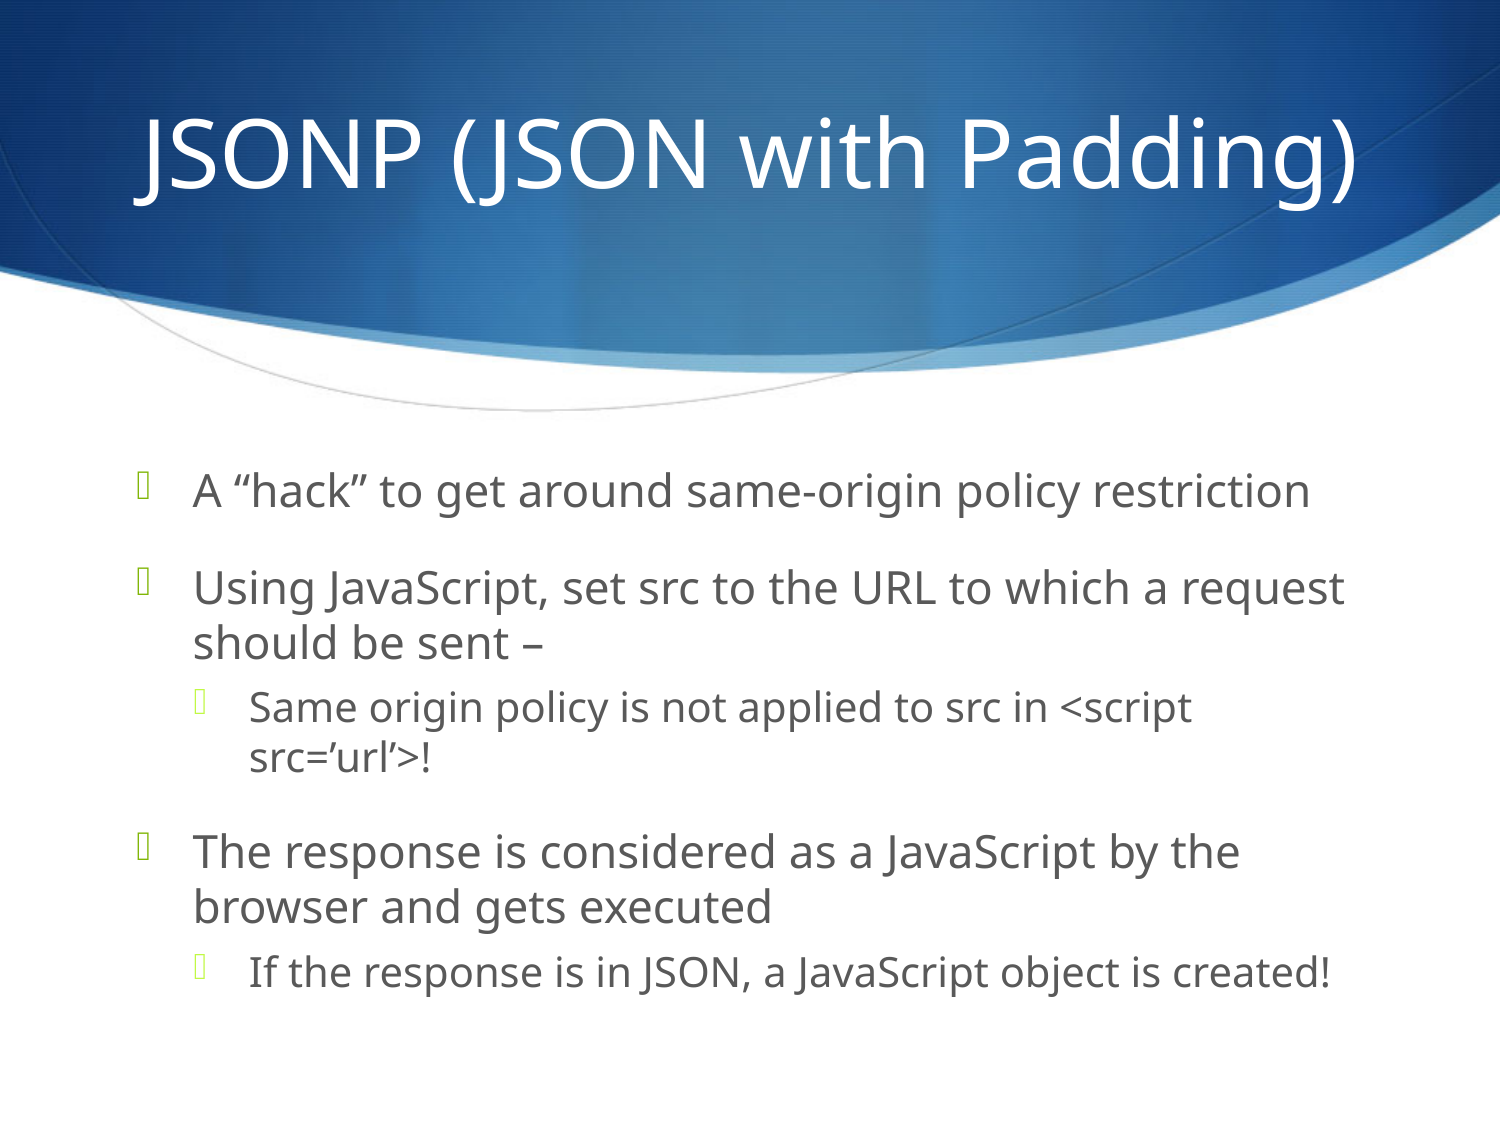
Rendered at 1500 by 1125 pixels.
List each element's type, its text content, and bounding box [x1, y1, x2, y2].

title JSONP (JSON with Padding) [75, 56, 1425, 245]
picture [0, 0, 1500, 1125]
list A “hack” to get around same-origin policy restriction Using JavaScript, set src to the URL to which a request should be sent – Same origin policy is not applied to src in <script src=’url’>! The response is considered as a JavaScript by the browser and gets executed If the response is in JSON, a JavaScript object is created! [121, 454, 1379, 991]
